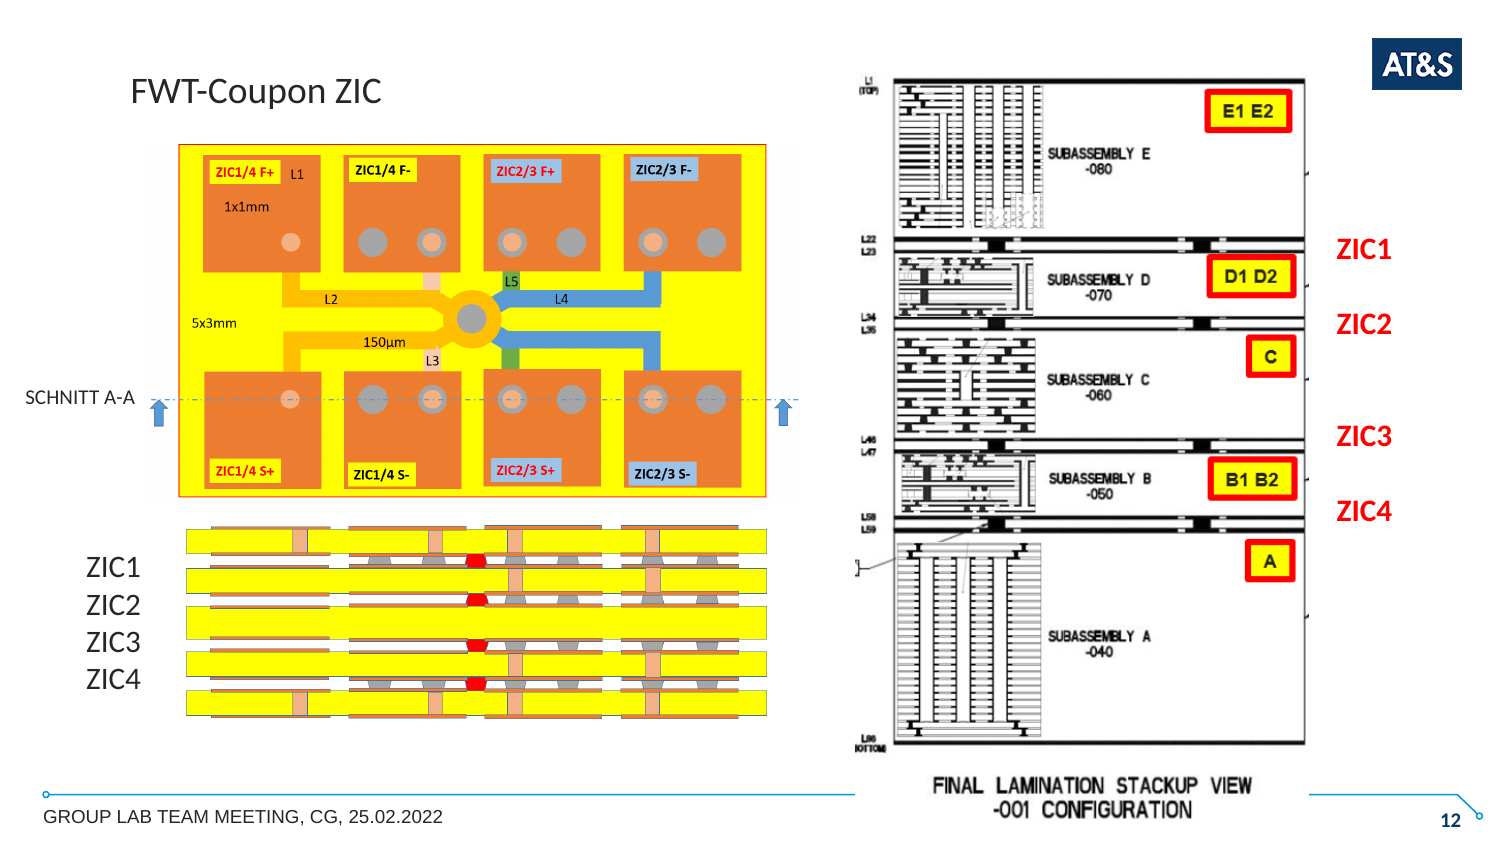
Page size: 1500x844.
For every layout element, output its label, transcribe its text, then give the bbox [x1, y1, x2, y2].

text_box ZIC1 ZIC2 ZIC3 ZIC4 [1321, 220, 1408, 536]
picture [184, 525, 772, 719]
picture [855, 65, 1309, 825]
picture [143, 141, 800, 500]
text_box SCHNITT A-A [10, 376, 137, 417]
text_box ZIC1 ZIC2 ZIC3 ZIC4 [71, 538, 156, 704]
picture [1372, 38, 1462, 90]
text_box FWT-Coupon ZIC [115, 58, 397, 119]
